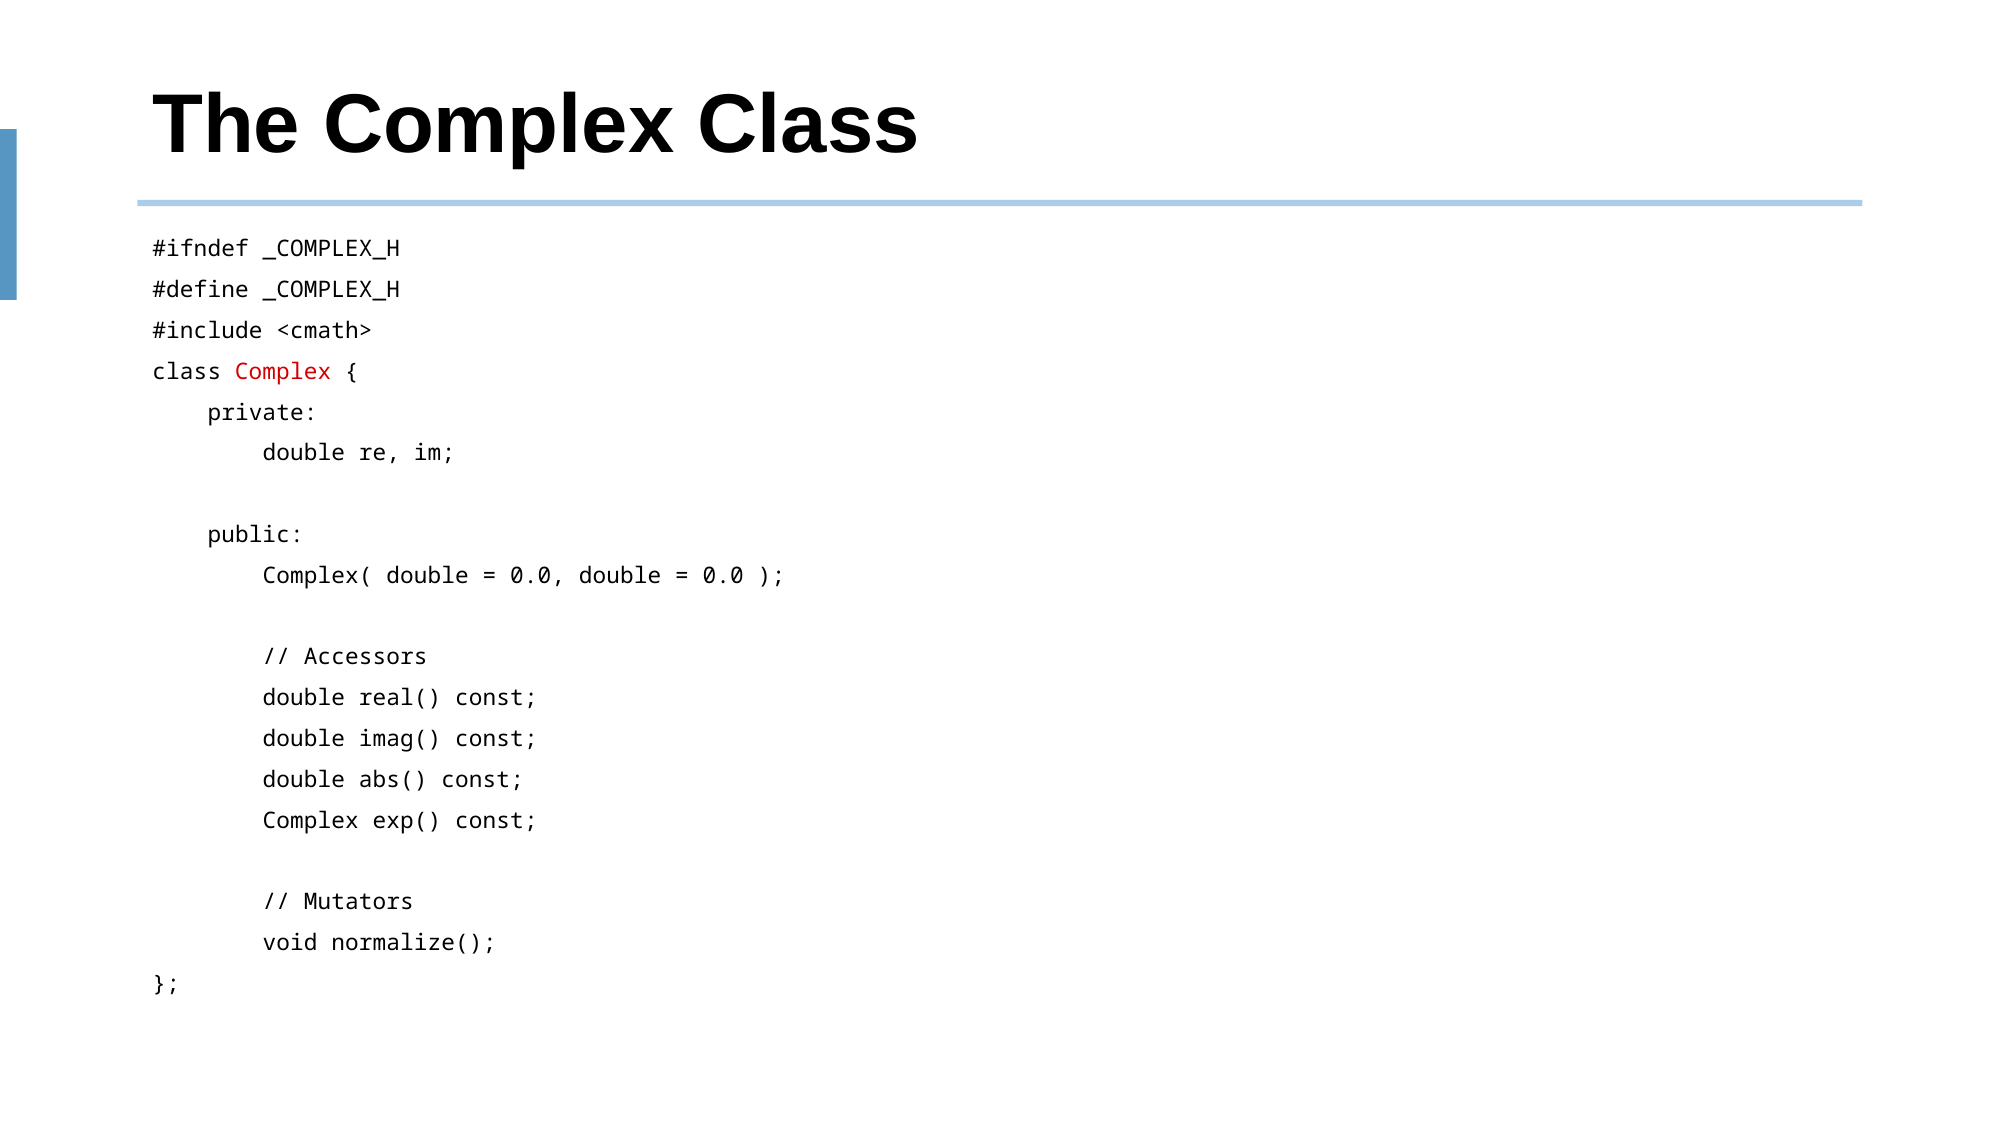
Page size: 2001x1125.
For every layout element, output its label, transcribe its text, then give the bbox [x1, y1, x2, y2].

list #ifndef _COMPLEX_H #define _COMPLEX_H #include <cmath> class Complex { private: double re, im; public: Complex( double = 0.0, double = 0.0 ); // Accessors double real() const; double imag() const; double abs() const; Complex exp() const; // Mutators void normalize(); }; [137, 229, 1863, 1014]
title The Complex Class [137, 42, 1863, 208]
